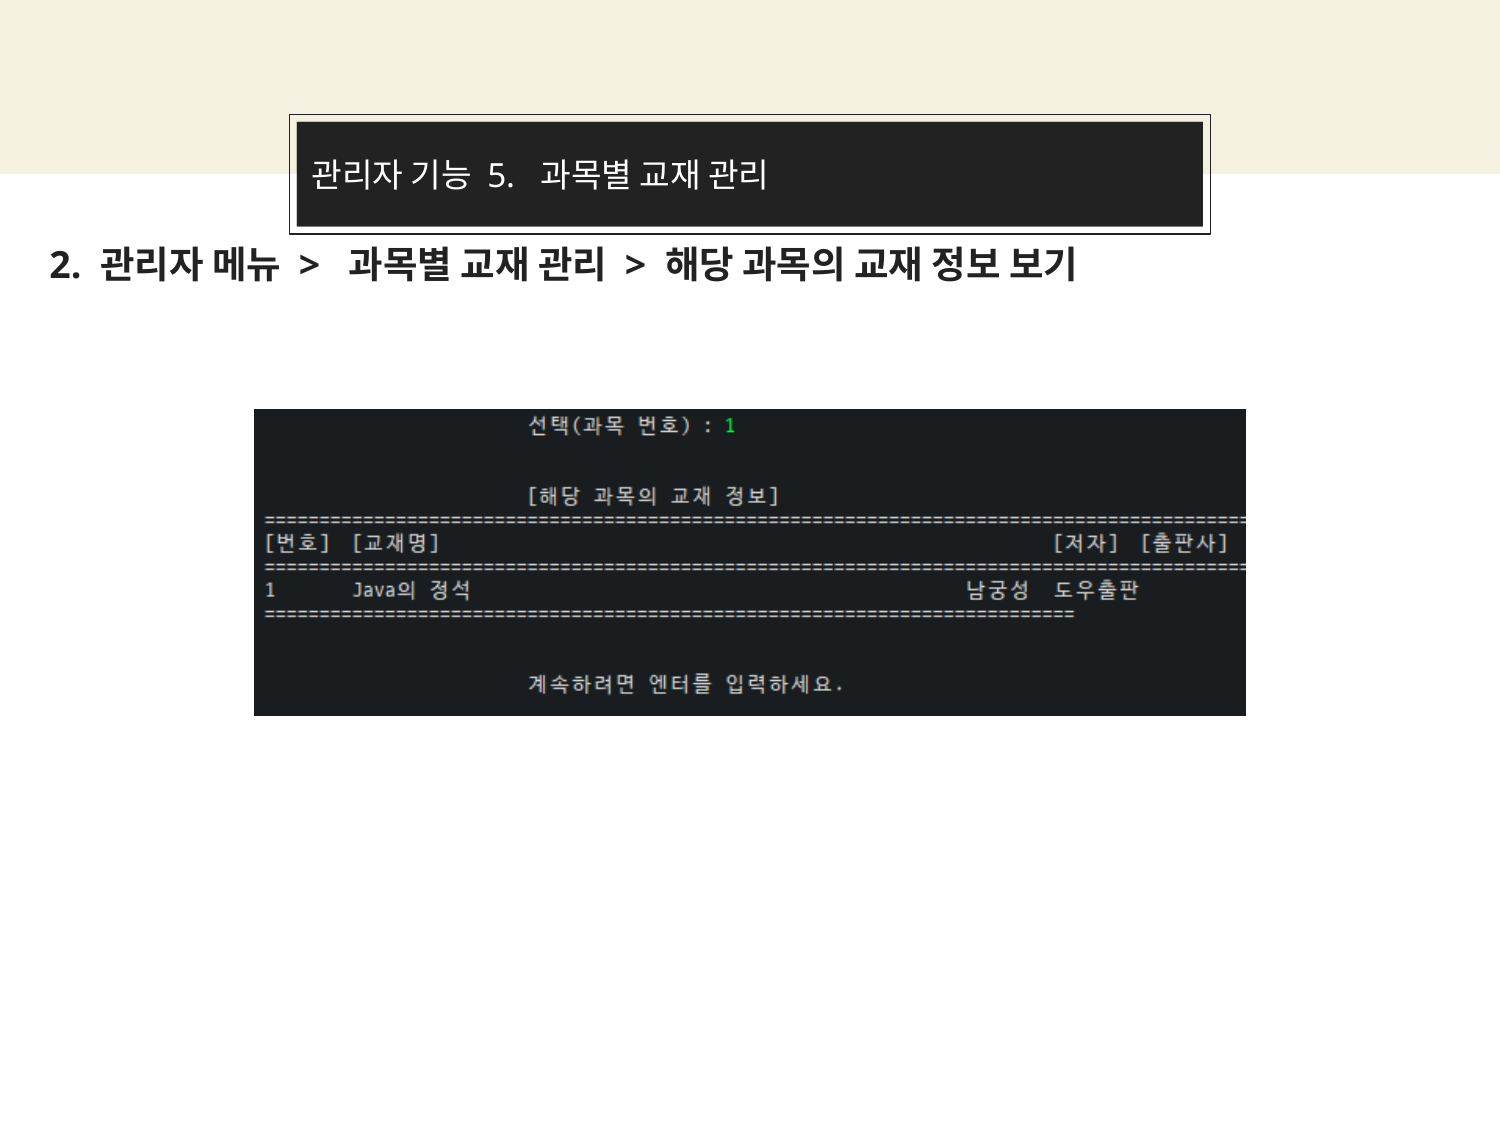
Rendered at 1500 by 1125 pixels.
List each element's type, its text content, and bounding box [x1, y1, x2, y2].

picture [254, 409, 1246, 716]
title 관리자 기능 5. 과목별 교재 관리 [296, 121, 1203, 227]
list 2. 관리자 메뉴 > 과목별 교재 관리 > 해당 과목의 교재 정보 보기 [34, 226, 1425, 1078]
